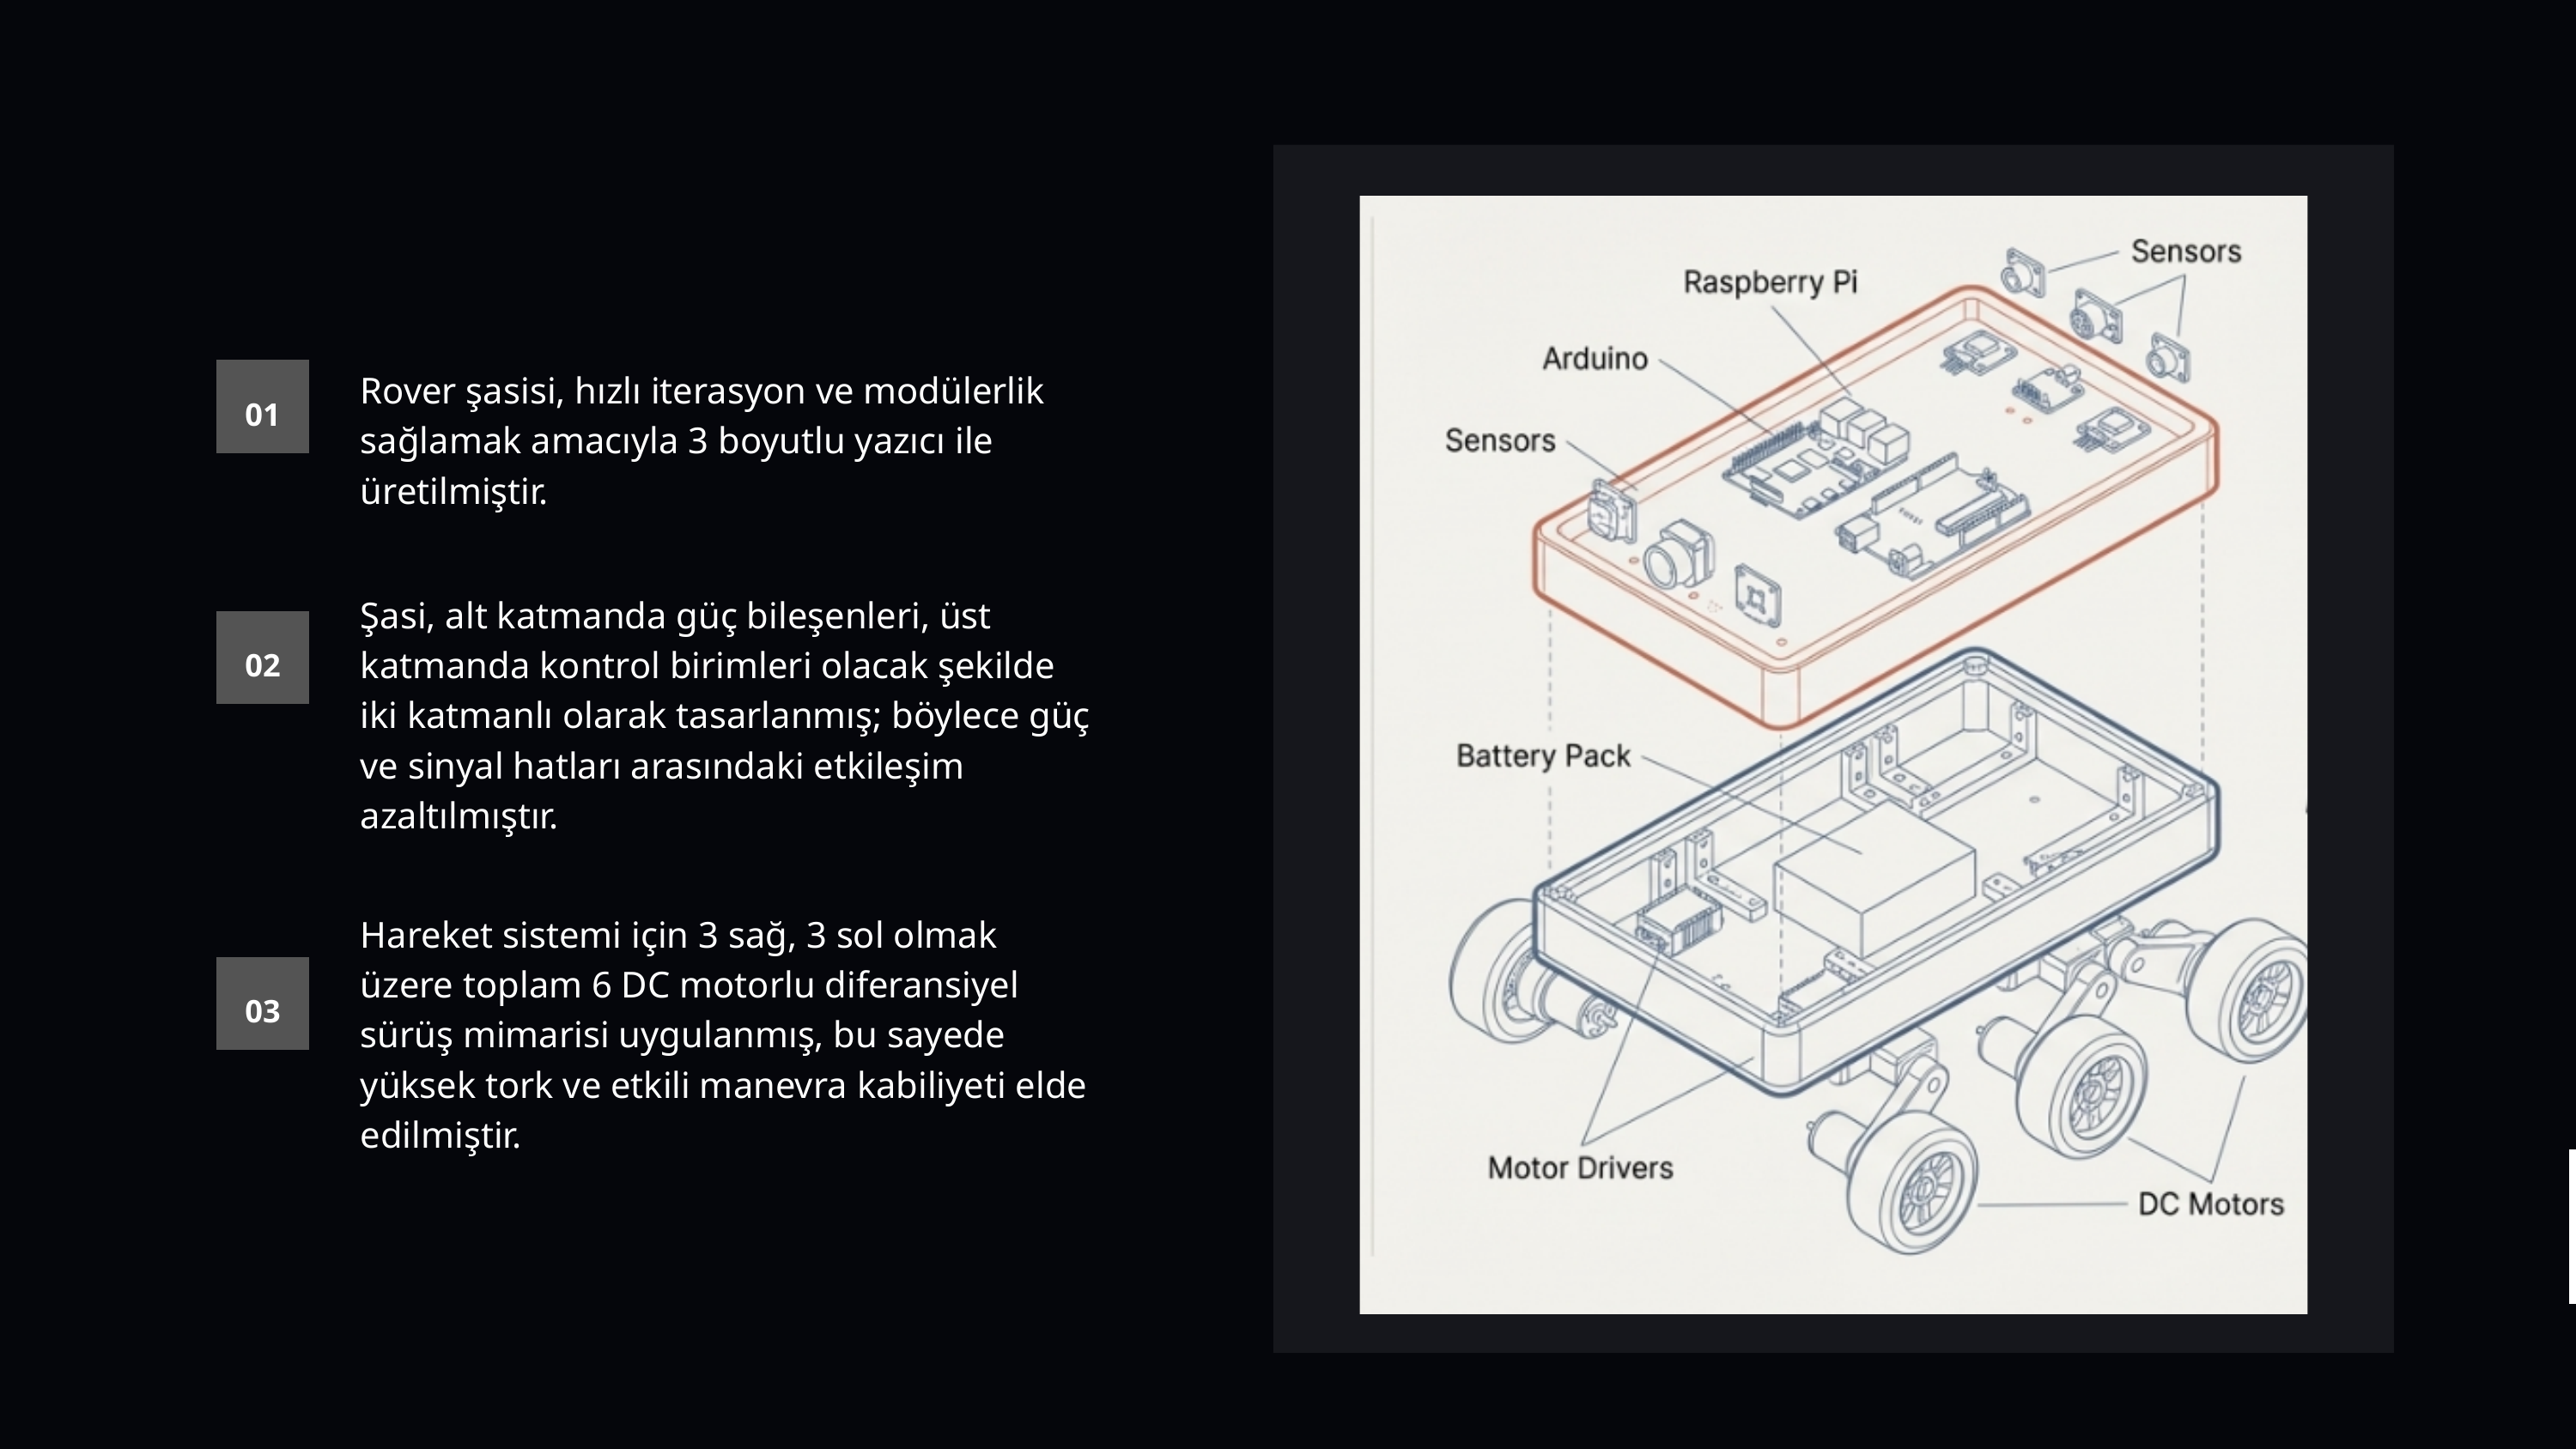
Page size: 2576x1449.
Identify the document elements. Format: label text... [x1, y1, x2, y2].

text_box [216, 360, 310, 454]
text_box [216, 610, 310, 705]
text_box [1273, 144, 2395, 1354]
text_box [1359, 196, 2308, 1315]
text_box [216, 956, 310, 1051]
text_box Rover şasisi, hızlı iterasyon ve modülerlik sağlamak amacıyla 3 boyutlu yazıcı ile üretilmiştir. [360, 361, 1098, 512]
text_box Şasi, alt katmanda güç bileşenleri, üst katmanda kontrol birimleri olacak şekilde iki katmanlı olarak tasarlanmış; böylece güç ve sinyal hatları arasındaki etkileşim azaltılmıştır. [360, 585, 1098, 836]
text_box Hareket sistemi için 3 sağ, 3 sol olmak üzere toplam 6 DC motorlu diferansiyel sürüş mimarisi uygulanmış, bu sayede yüksek tork ve etkili manevra kabiliyeti elde edilmiştir. [360, 905, 1098, 1155]
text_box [2568, 1149, 2576, 1304]
